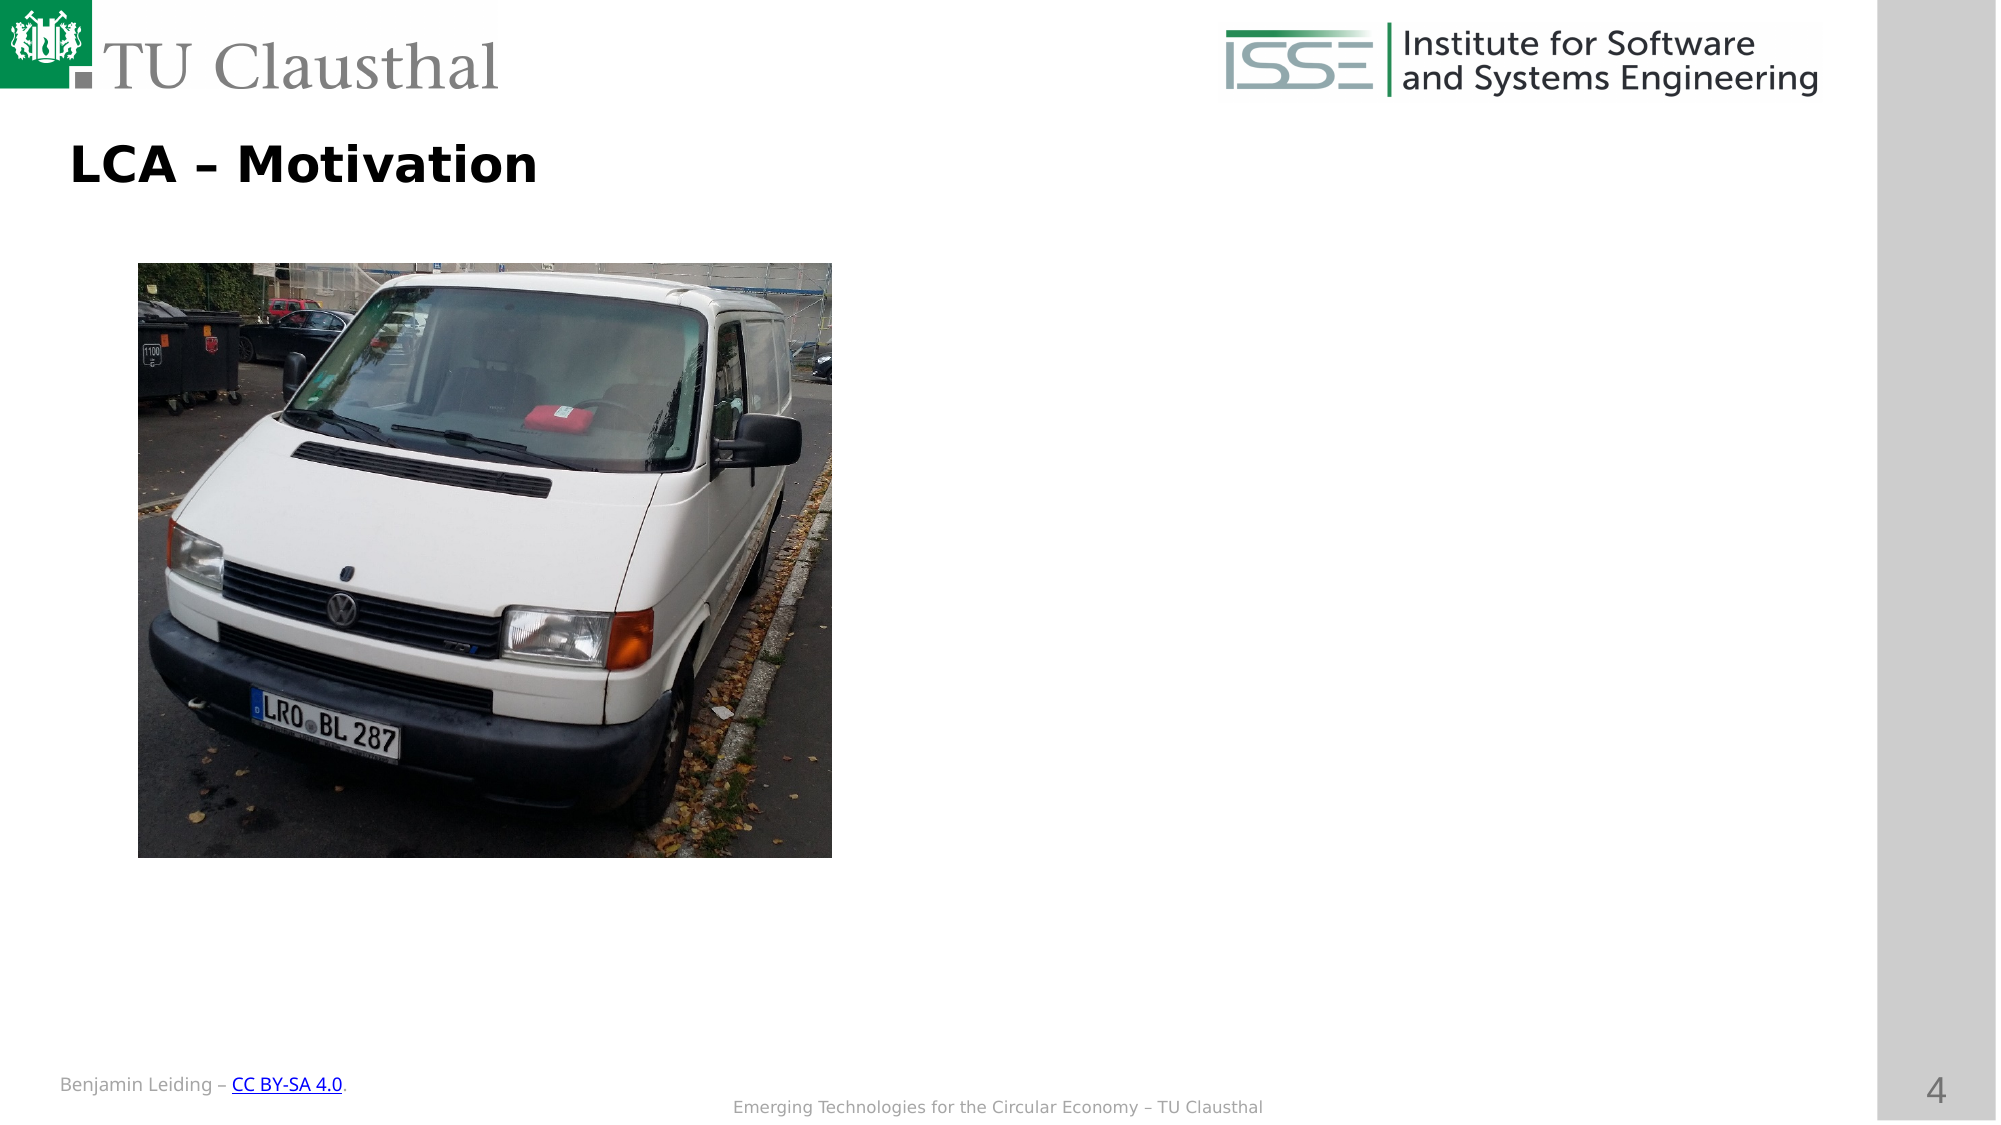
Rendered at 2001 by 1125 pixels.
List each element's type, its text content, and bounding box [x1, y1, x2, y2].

text_box Benjamin Leiding – CC BY-SA 4.0. [45, 1064, 1770, 1106]
picture [138, 263, 832, 858]
picture [1218, 22, 1823, 103]
text_box [54, 208, 1816, 1032]
text_box LCA – Motivation [54, 125, 1816, 205]
picture [0, 0, 498, 89]
